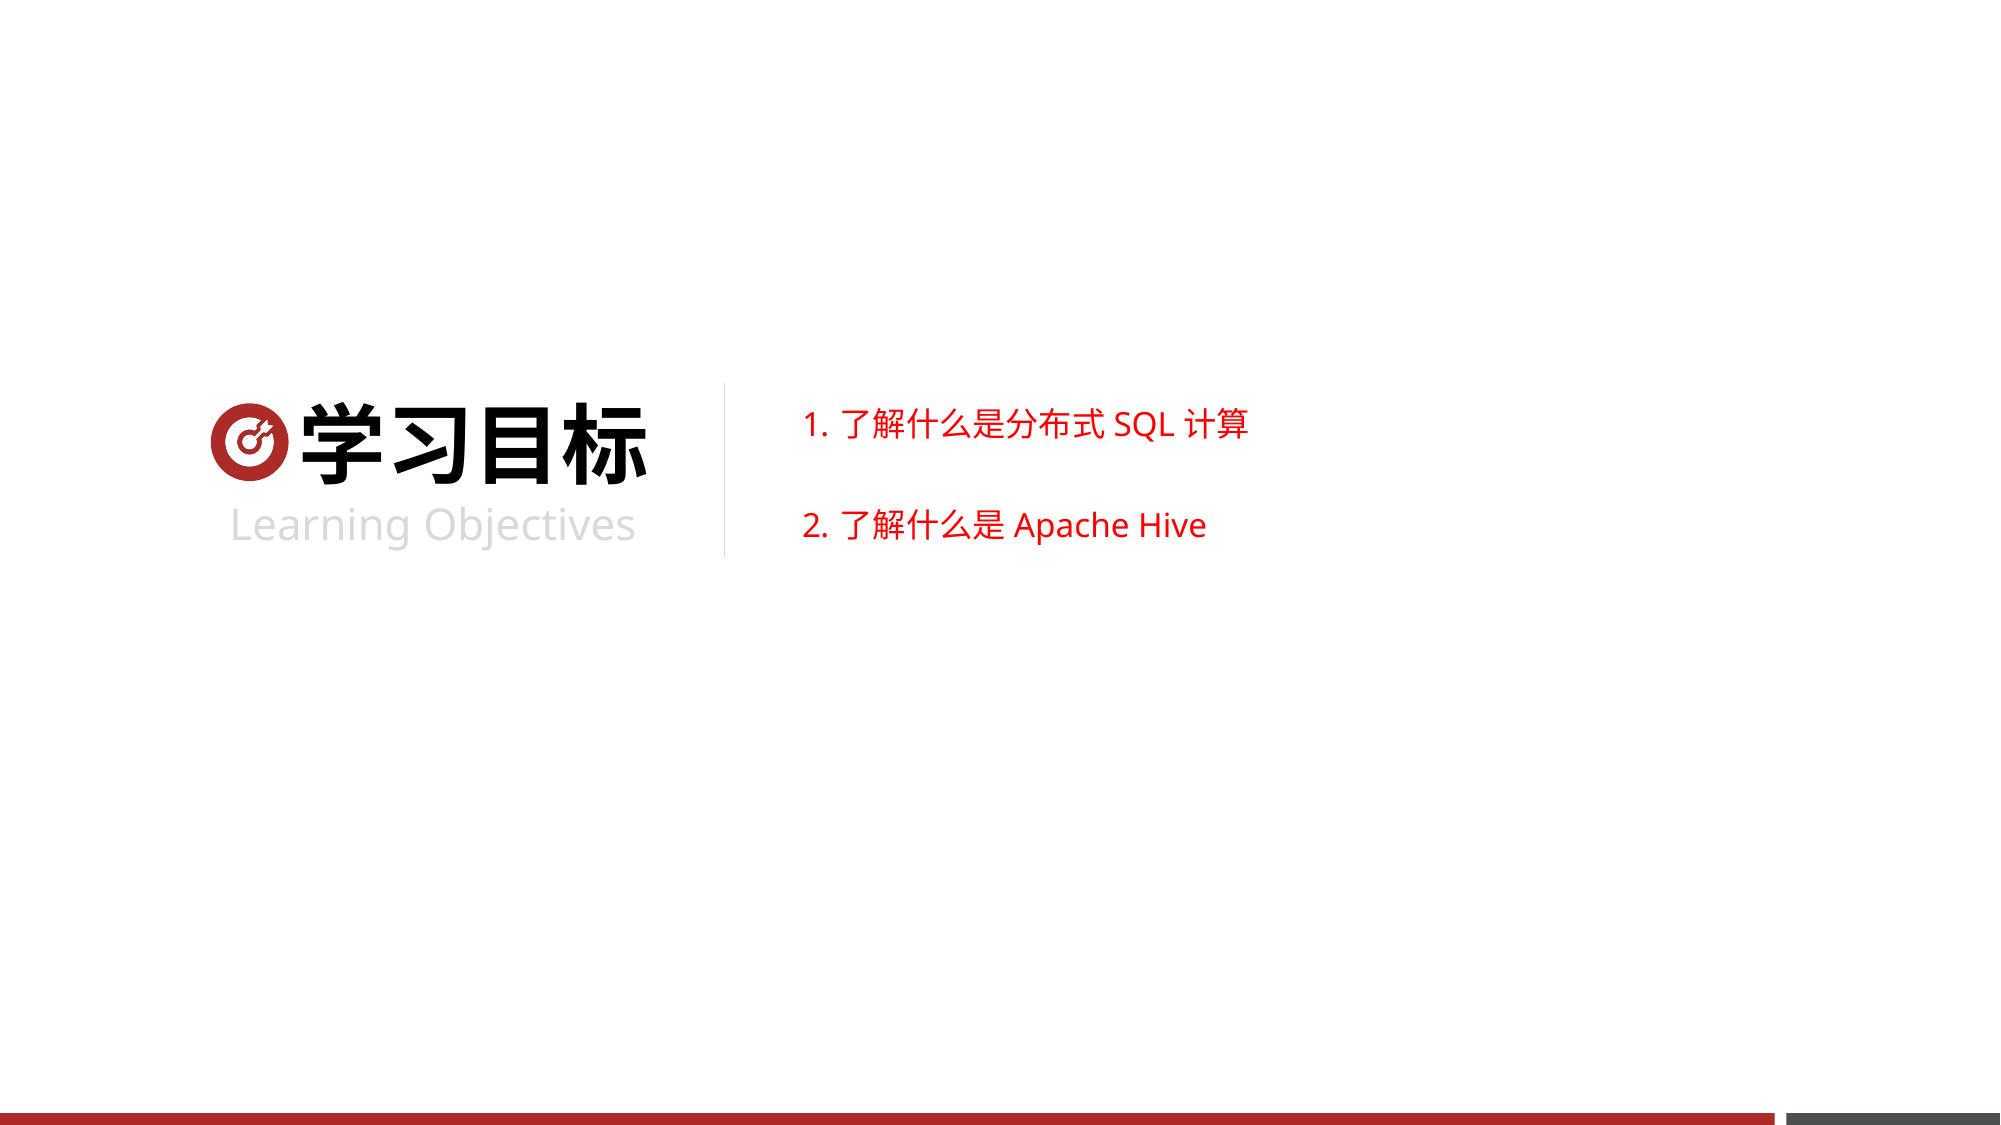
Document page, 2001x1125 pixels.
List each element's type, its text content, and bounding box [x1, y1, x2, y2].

picture [216, 408, 283, 476]
list 了解什么是分布式SQL计算 了解什么是Apache Hive [787, 66, 1821, 842]
